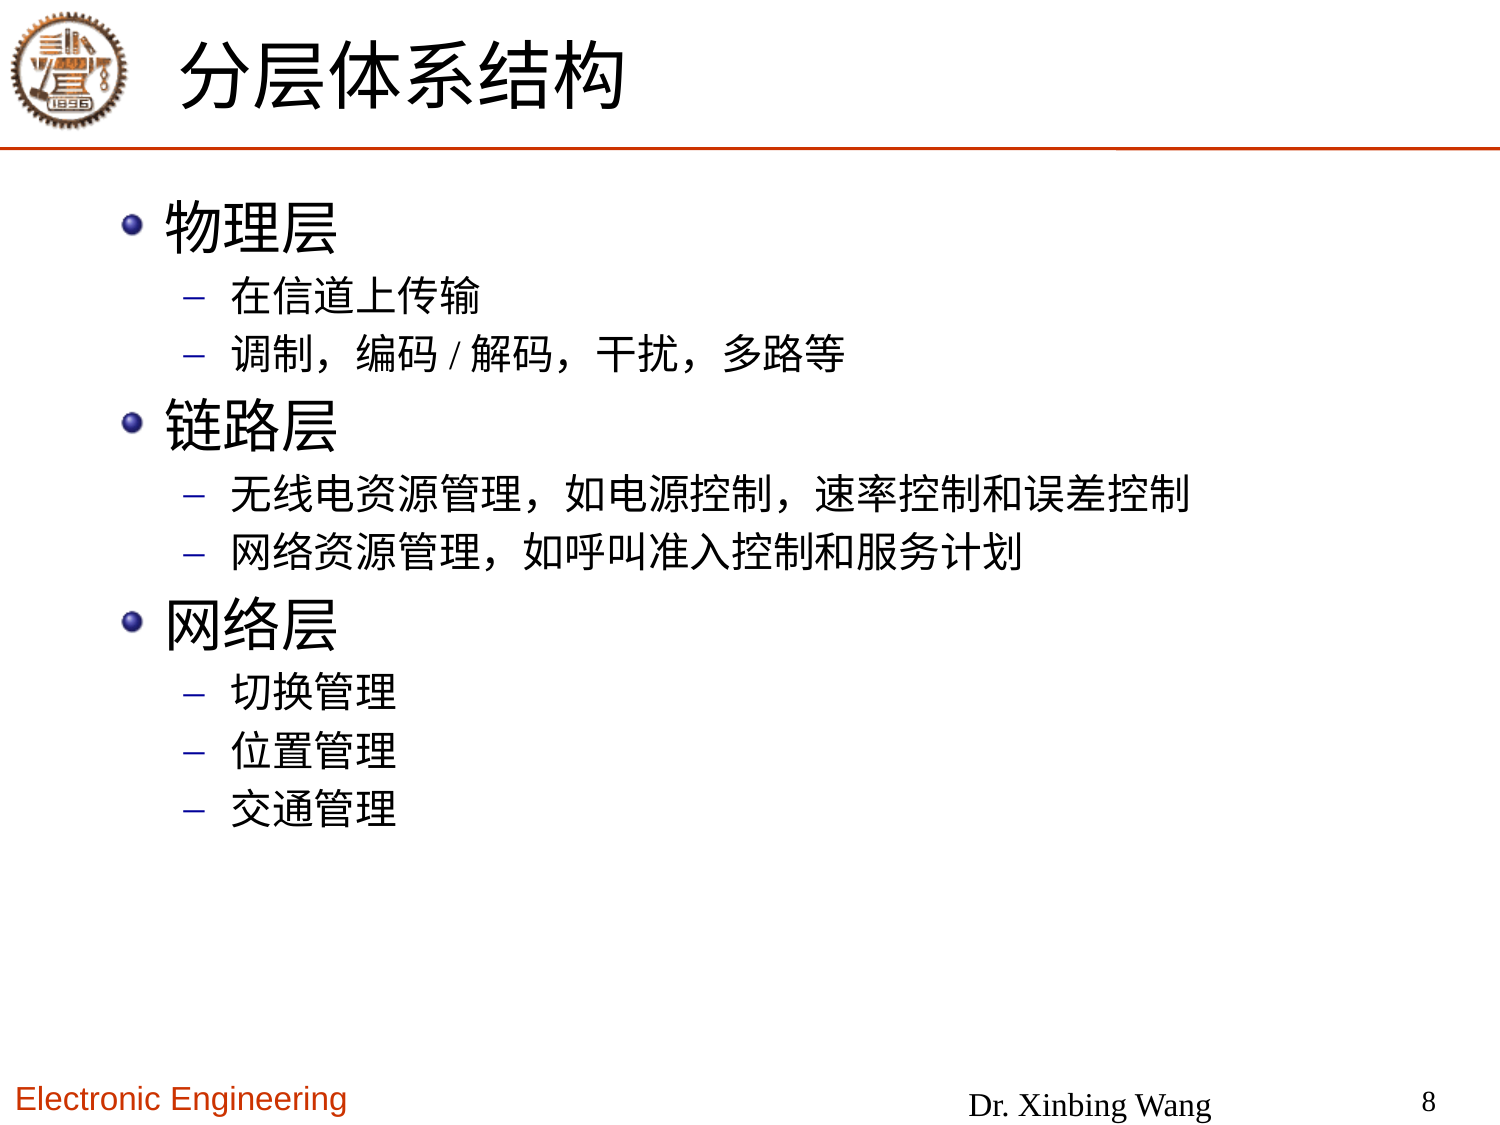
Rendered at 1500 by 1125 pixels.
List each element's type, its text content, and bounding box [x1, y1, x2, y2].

footer Dr. Xinbing Wang [907, 1084, 1273, 1123]
picture [108, 403, 154, 445]
slide_number 8 [1326, 1080, 1452, 1119]
title 分层体系结构 [161, 22, 1157, 125]
picture [108, 205, 154, 247]
list 物理层 在信道上传输 调制，编码/解码，干扰，多路等 链路层 无线电资源管理，如电源控制，速率控制和误差控制 网络资源管理，如呼叫准入控制和服务计划 网络层 切换管理 位置管理 交通管理 [93, 183, 1363, 984]
picture [3, 7, 136, 141]
picture [108, 602, 154, 644]
